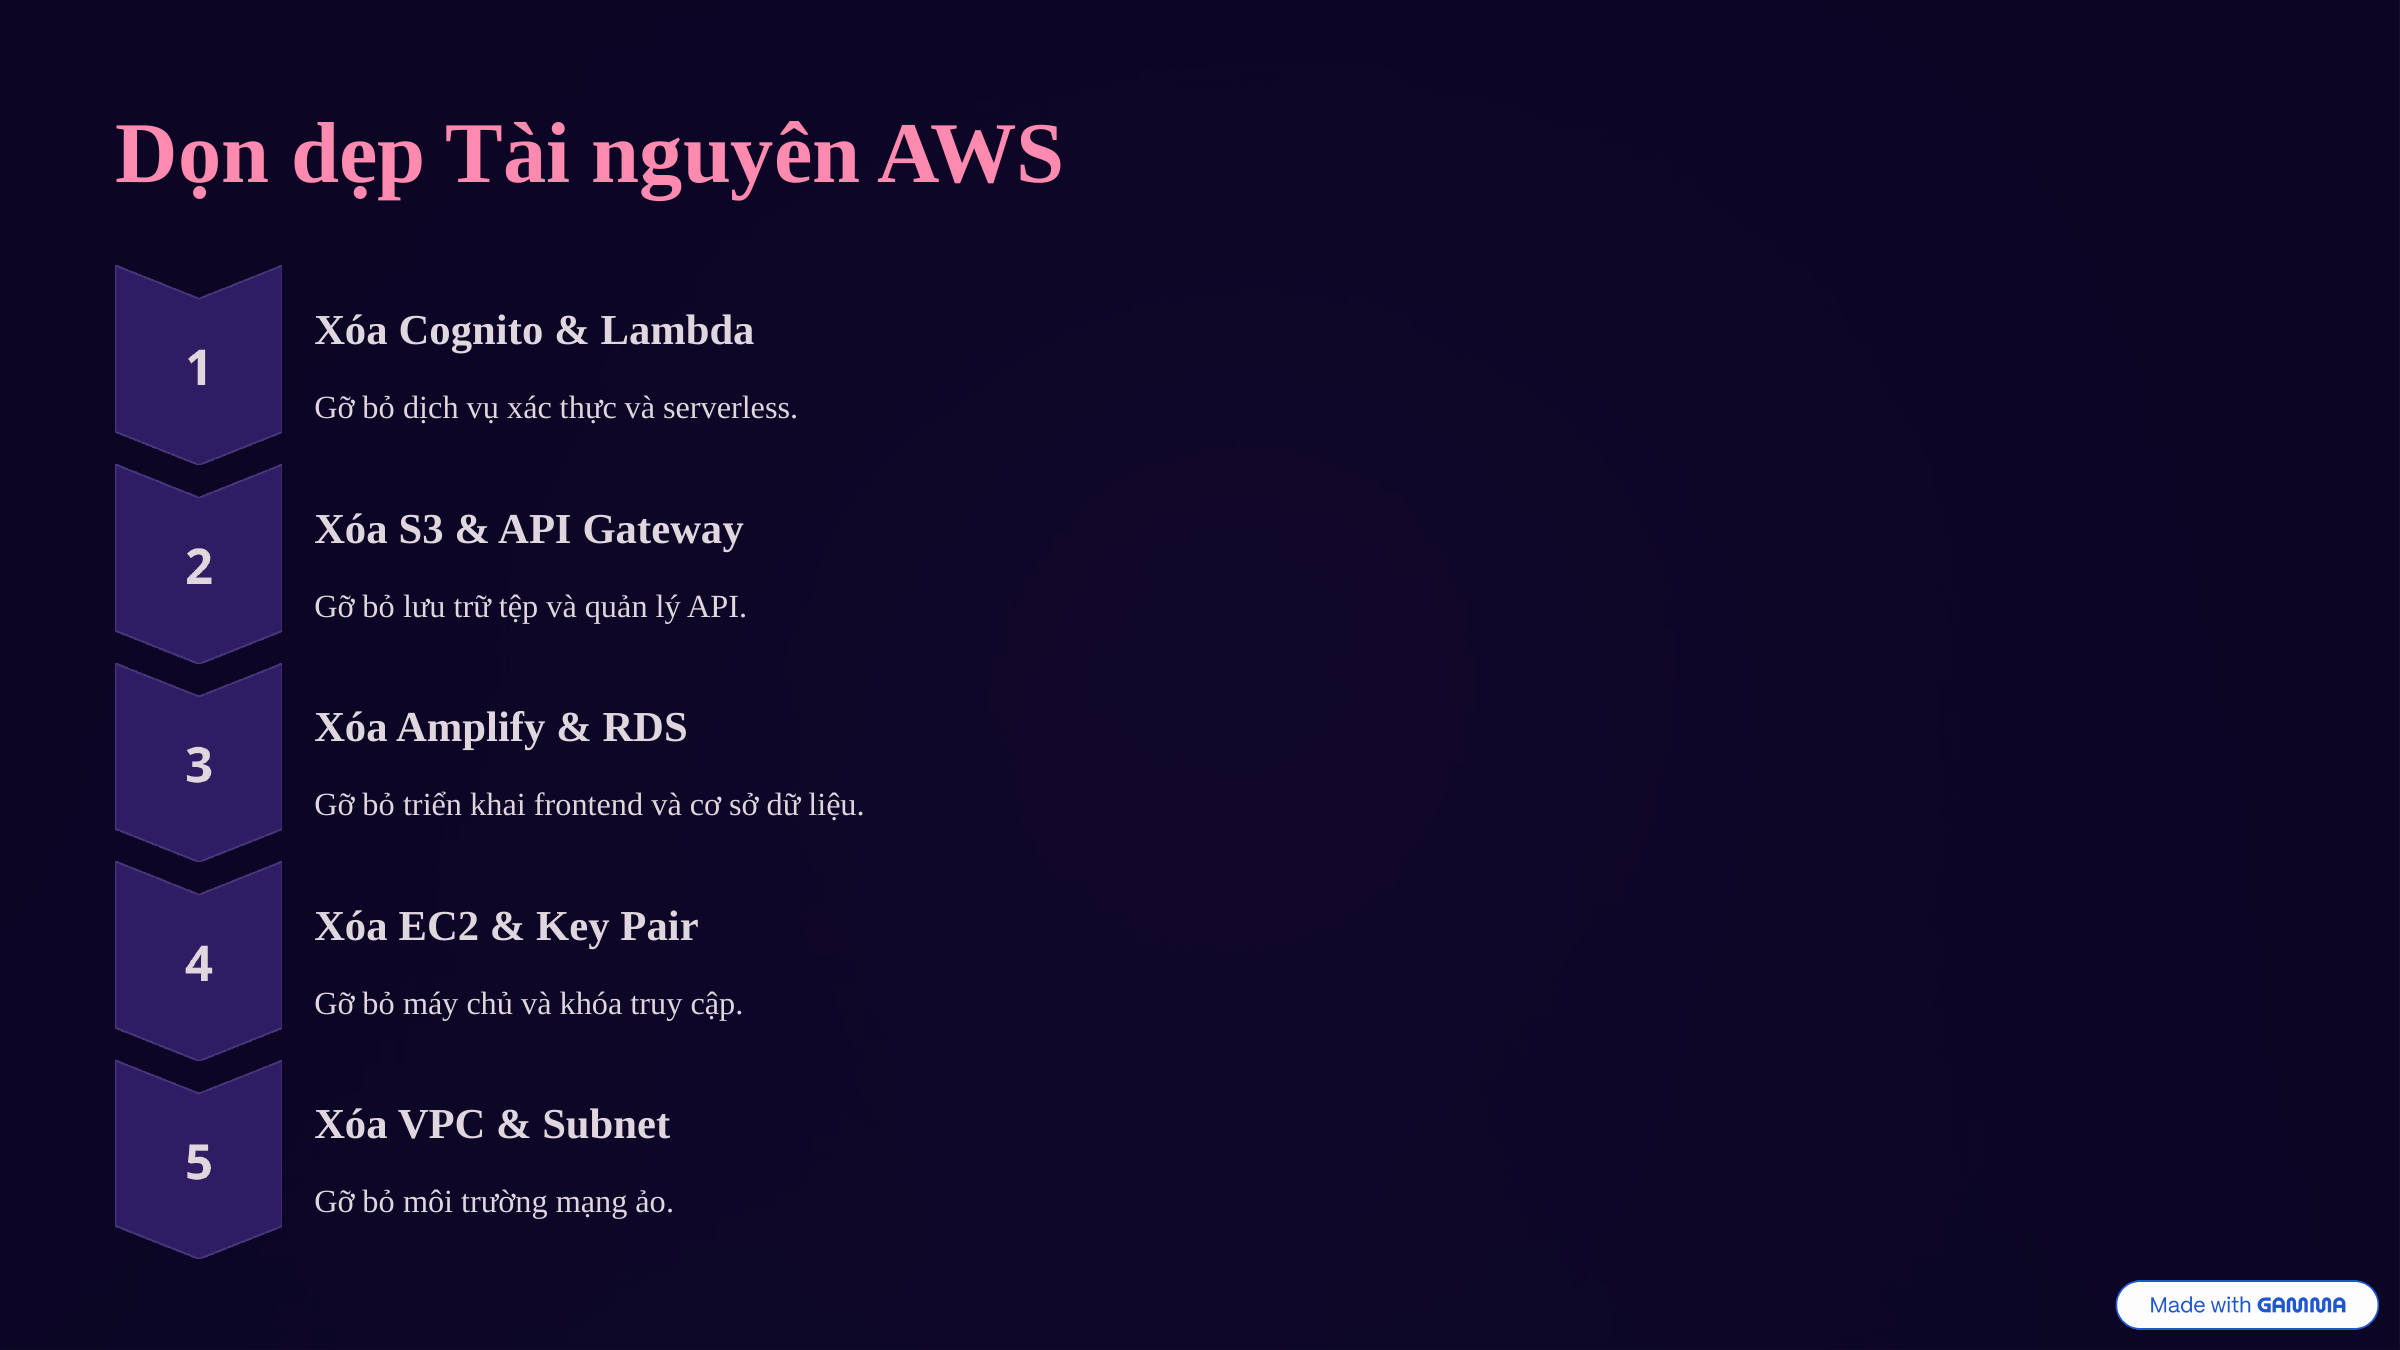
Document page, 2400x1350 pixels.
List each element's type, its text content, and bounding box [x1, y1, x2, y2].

text_box Gỡ bỏ triển khai frontend và cơ sở dữ liệu. [314, 770, 2285, 824]
text_box Xóa S3 & API Gateway [314, 497, 749, 552]
text_box Gỡ bỏ dịch vụ xác thực và serverless. [314, 373, 2285, 427]
picture [115, 265, 282, 1259]
picture [2106, 1271, 2389, 1339]
text_box Gỡ bỏ lưu trữ tệp và quản lý API. [314, 571, 2285, 625]
text_box Xóa Cognito & Lambda [314, 299, 769, 354]
text_box Gỡ bỏ môi trường mạng ảo. [314, 1167, 2285, 1221]
text_box Xóa Amplify & RDS [314, 696, 749, 751]
text_box Dọn dẹp Tài nguyên AWS [115, 91, 1108, 200]
text_box Xóa VPC & Subnet [314, 1093, 749, 1148]
text_box Xóa EC2 & Key Pair [314, 894, 749, 949]
text_box Gỡ bỏ máy chủ và khóa truy cập. [314, 968, 2285, 1022]
